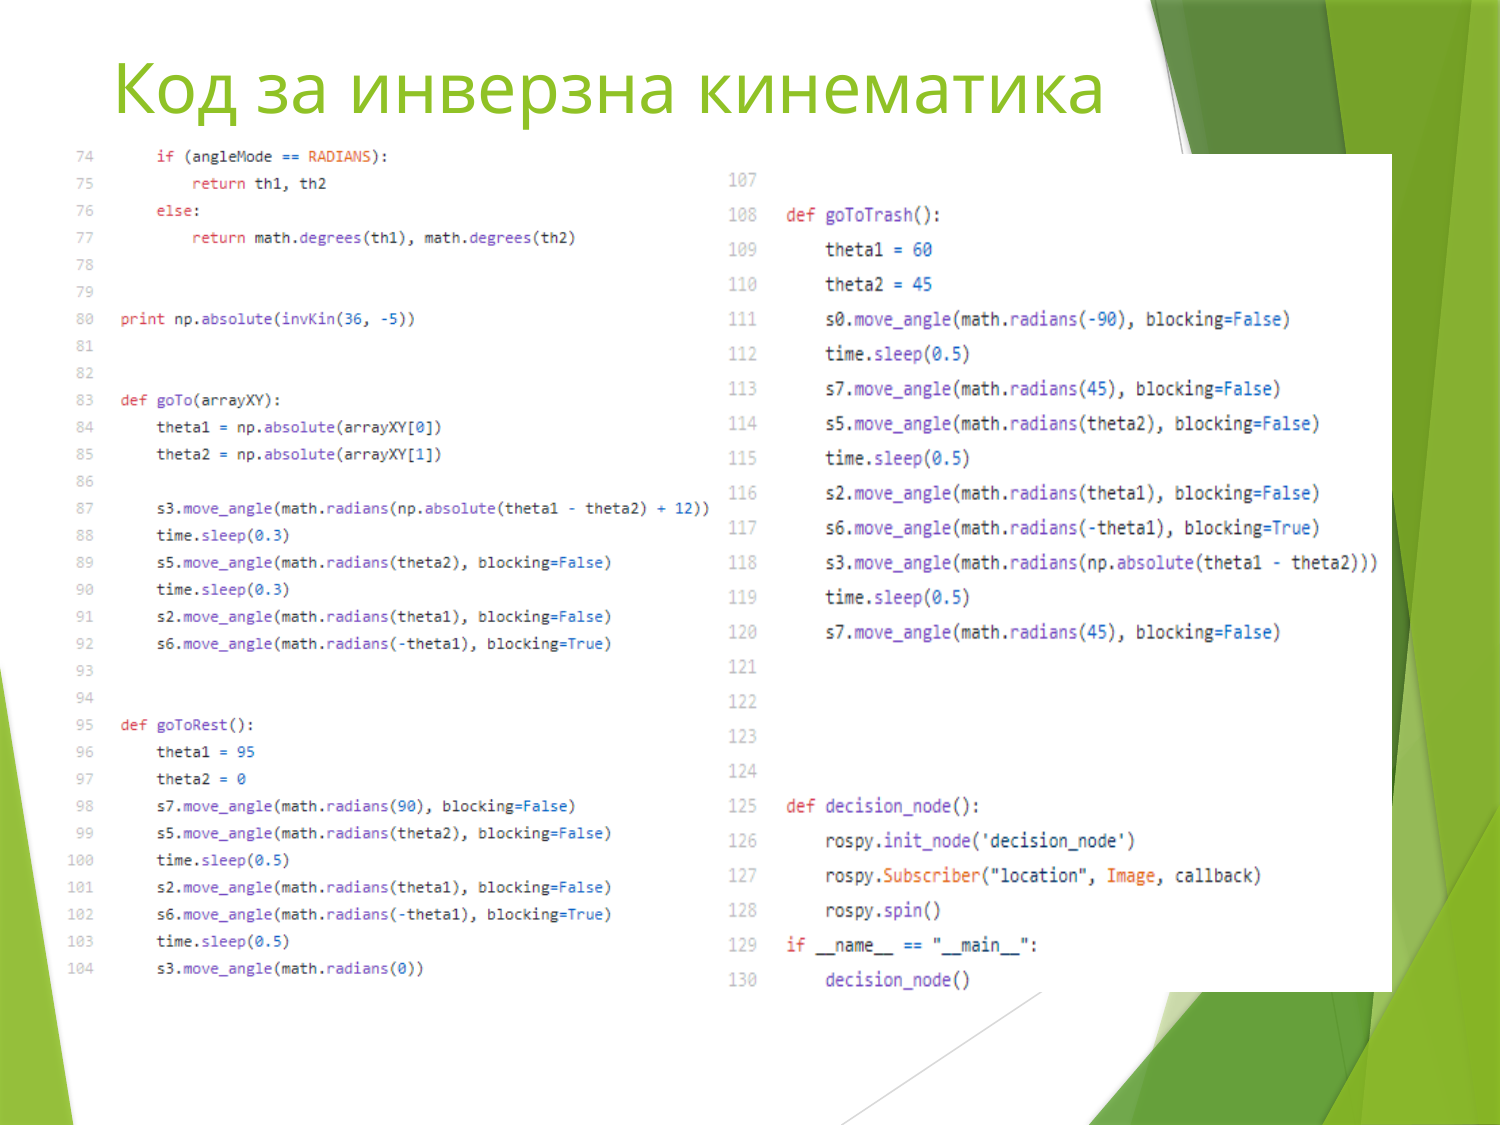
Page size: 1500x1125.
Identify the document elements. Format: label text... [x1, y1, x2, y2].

picture [726, 153, 1393, 993]
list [61, 143, 728, 982]
title Код за инверзна кинематика [97, 36, 1139, 137]
